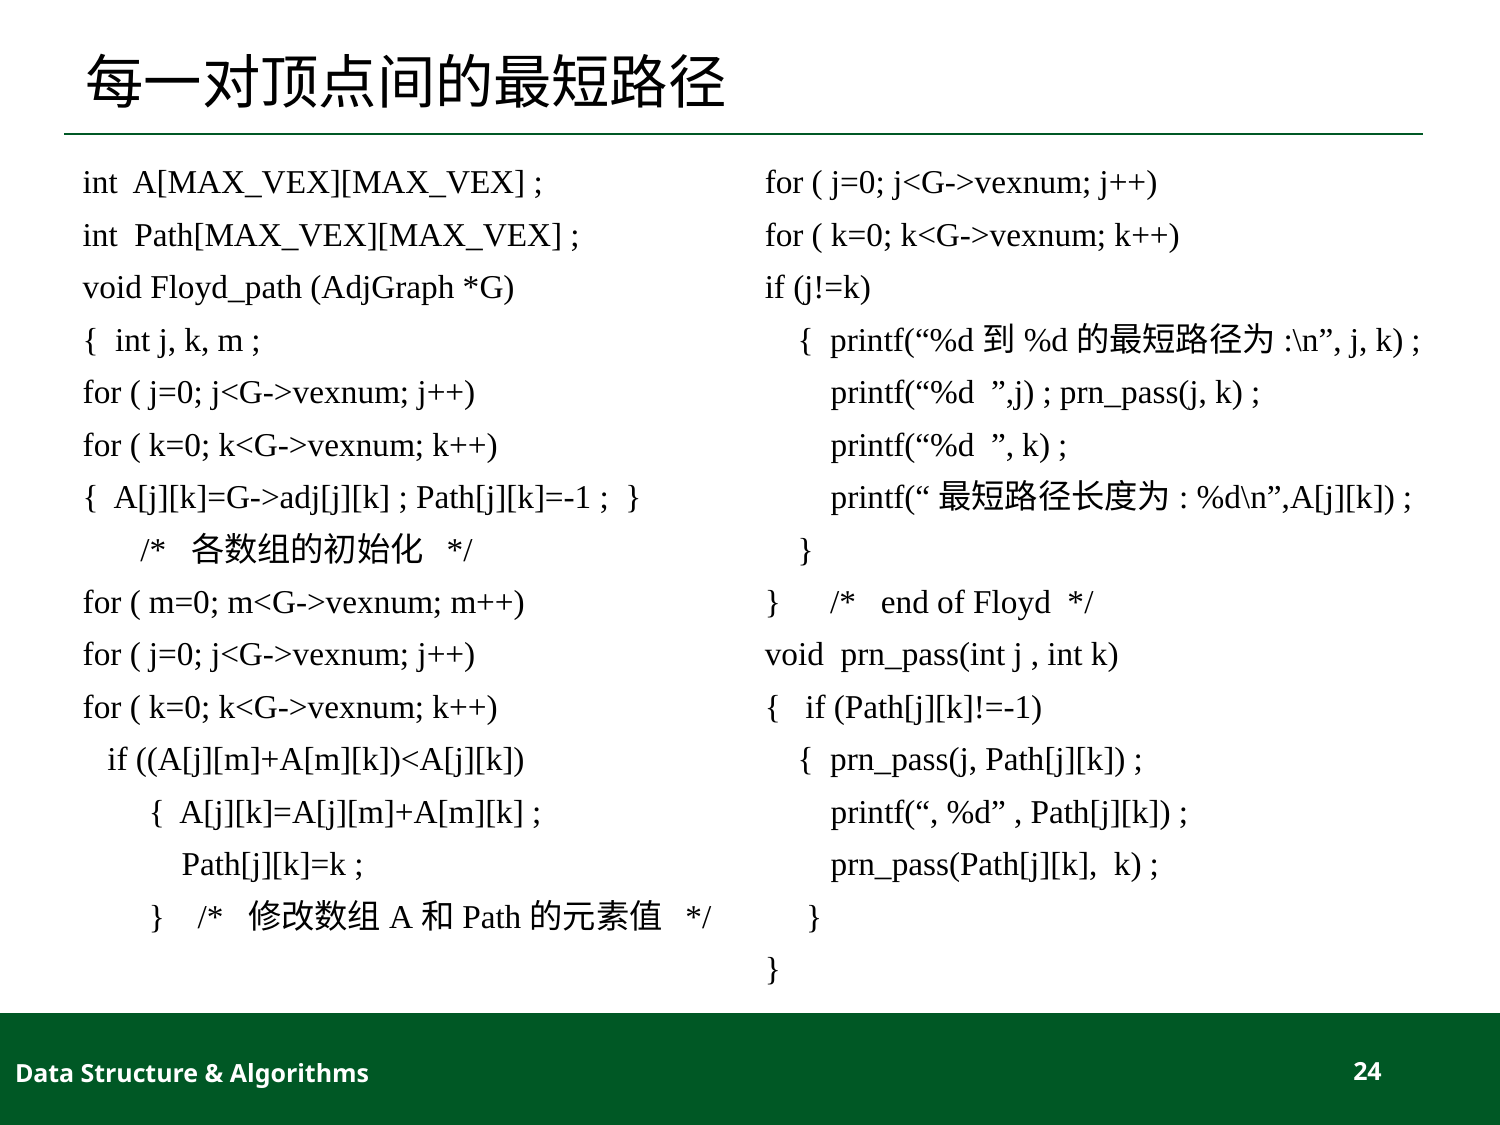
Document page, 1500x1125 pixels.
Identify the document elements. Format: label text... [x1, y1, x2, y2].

footer Data Structure & Algorithms [0, 1042, 507, 1103]
text_box for ( j=0; j<G->vexnum; j++) for ( k=0; k<G->vexnum; k++) if (j!=k) { printf(“%d到%d的最短路径为:\n”, j, k) ; printf(“%d ”,j) ; prn_pass(j, k) ; printf(“%d ”, k) ; printf(“最短路径长度为: %d\n”,A[j][k]) ; } } /* end of Floyd */ void prn_pass(int j , int k) { if (Path[j][k]!=-1) { prn_pass(j, Path[j][k]) ; printf(“, %d” , Path[j][k]) ; prn_pass(Path[j][k], k) ; } } [749, 153, 1436, 995]
text_box int A[MAX_VEX][MAX_VEX] ; int Path[MAX_VEX][MAX_VEX] ; void Floyd_path (AdjGraph *G) { int j, k, m ; for ( j=0; j<G->vexnum; j++) for ( k=0; k<G->vexnum; k++) { A[j][k]=G->adj[j][k] ; Path[j][k]=-1 ; } /* 各数组的初始化 */ for ( m=0; m<G->vexnum; m++) for ( j=0; j<G->vexnum; j++) for ( k=0; k<G->vexnum; k++) if ((A[j][m]+A[m][k])<A[j][k]) { A[j][k]=A[j][m]+A[m][k] ; Path[j][k]=k ; } /* 修改数组A和Path的元素值 */ [67, 153, 736, 982]
title 每一对顶点间的最短路径 [70, 34, 1430, 135]
slide_number 24 [1059, 1042, 1397, 1103]
